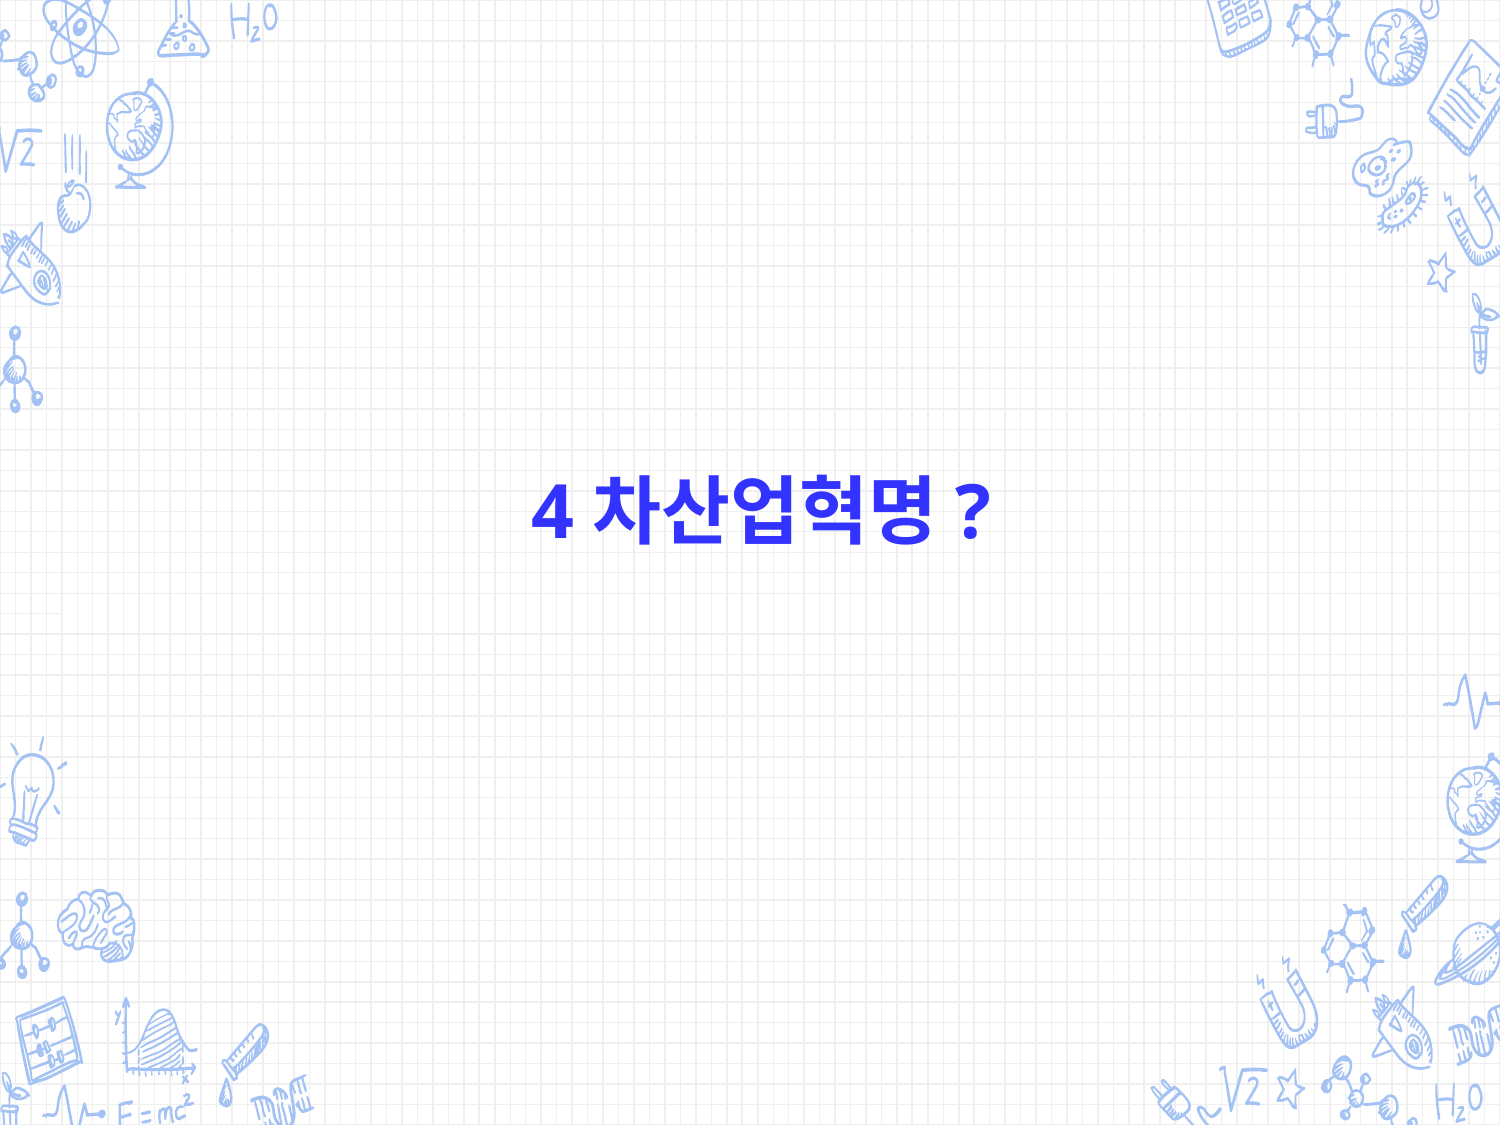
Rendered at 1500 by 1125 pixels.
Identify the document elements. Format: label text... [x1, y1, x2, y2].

list 4차산업혁명? [277, 290, 1247, 727]
